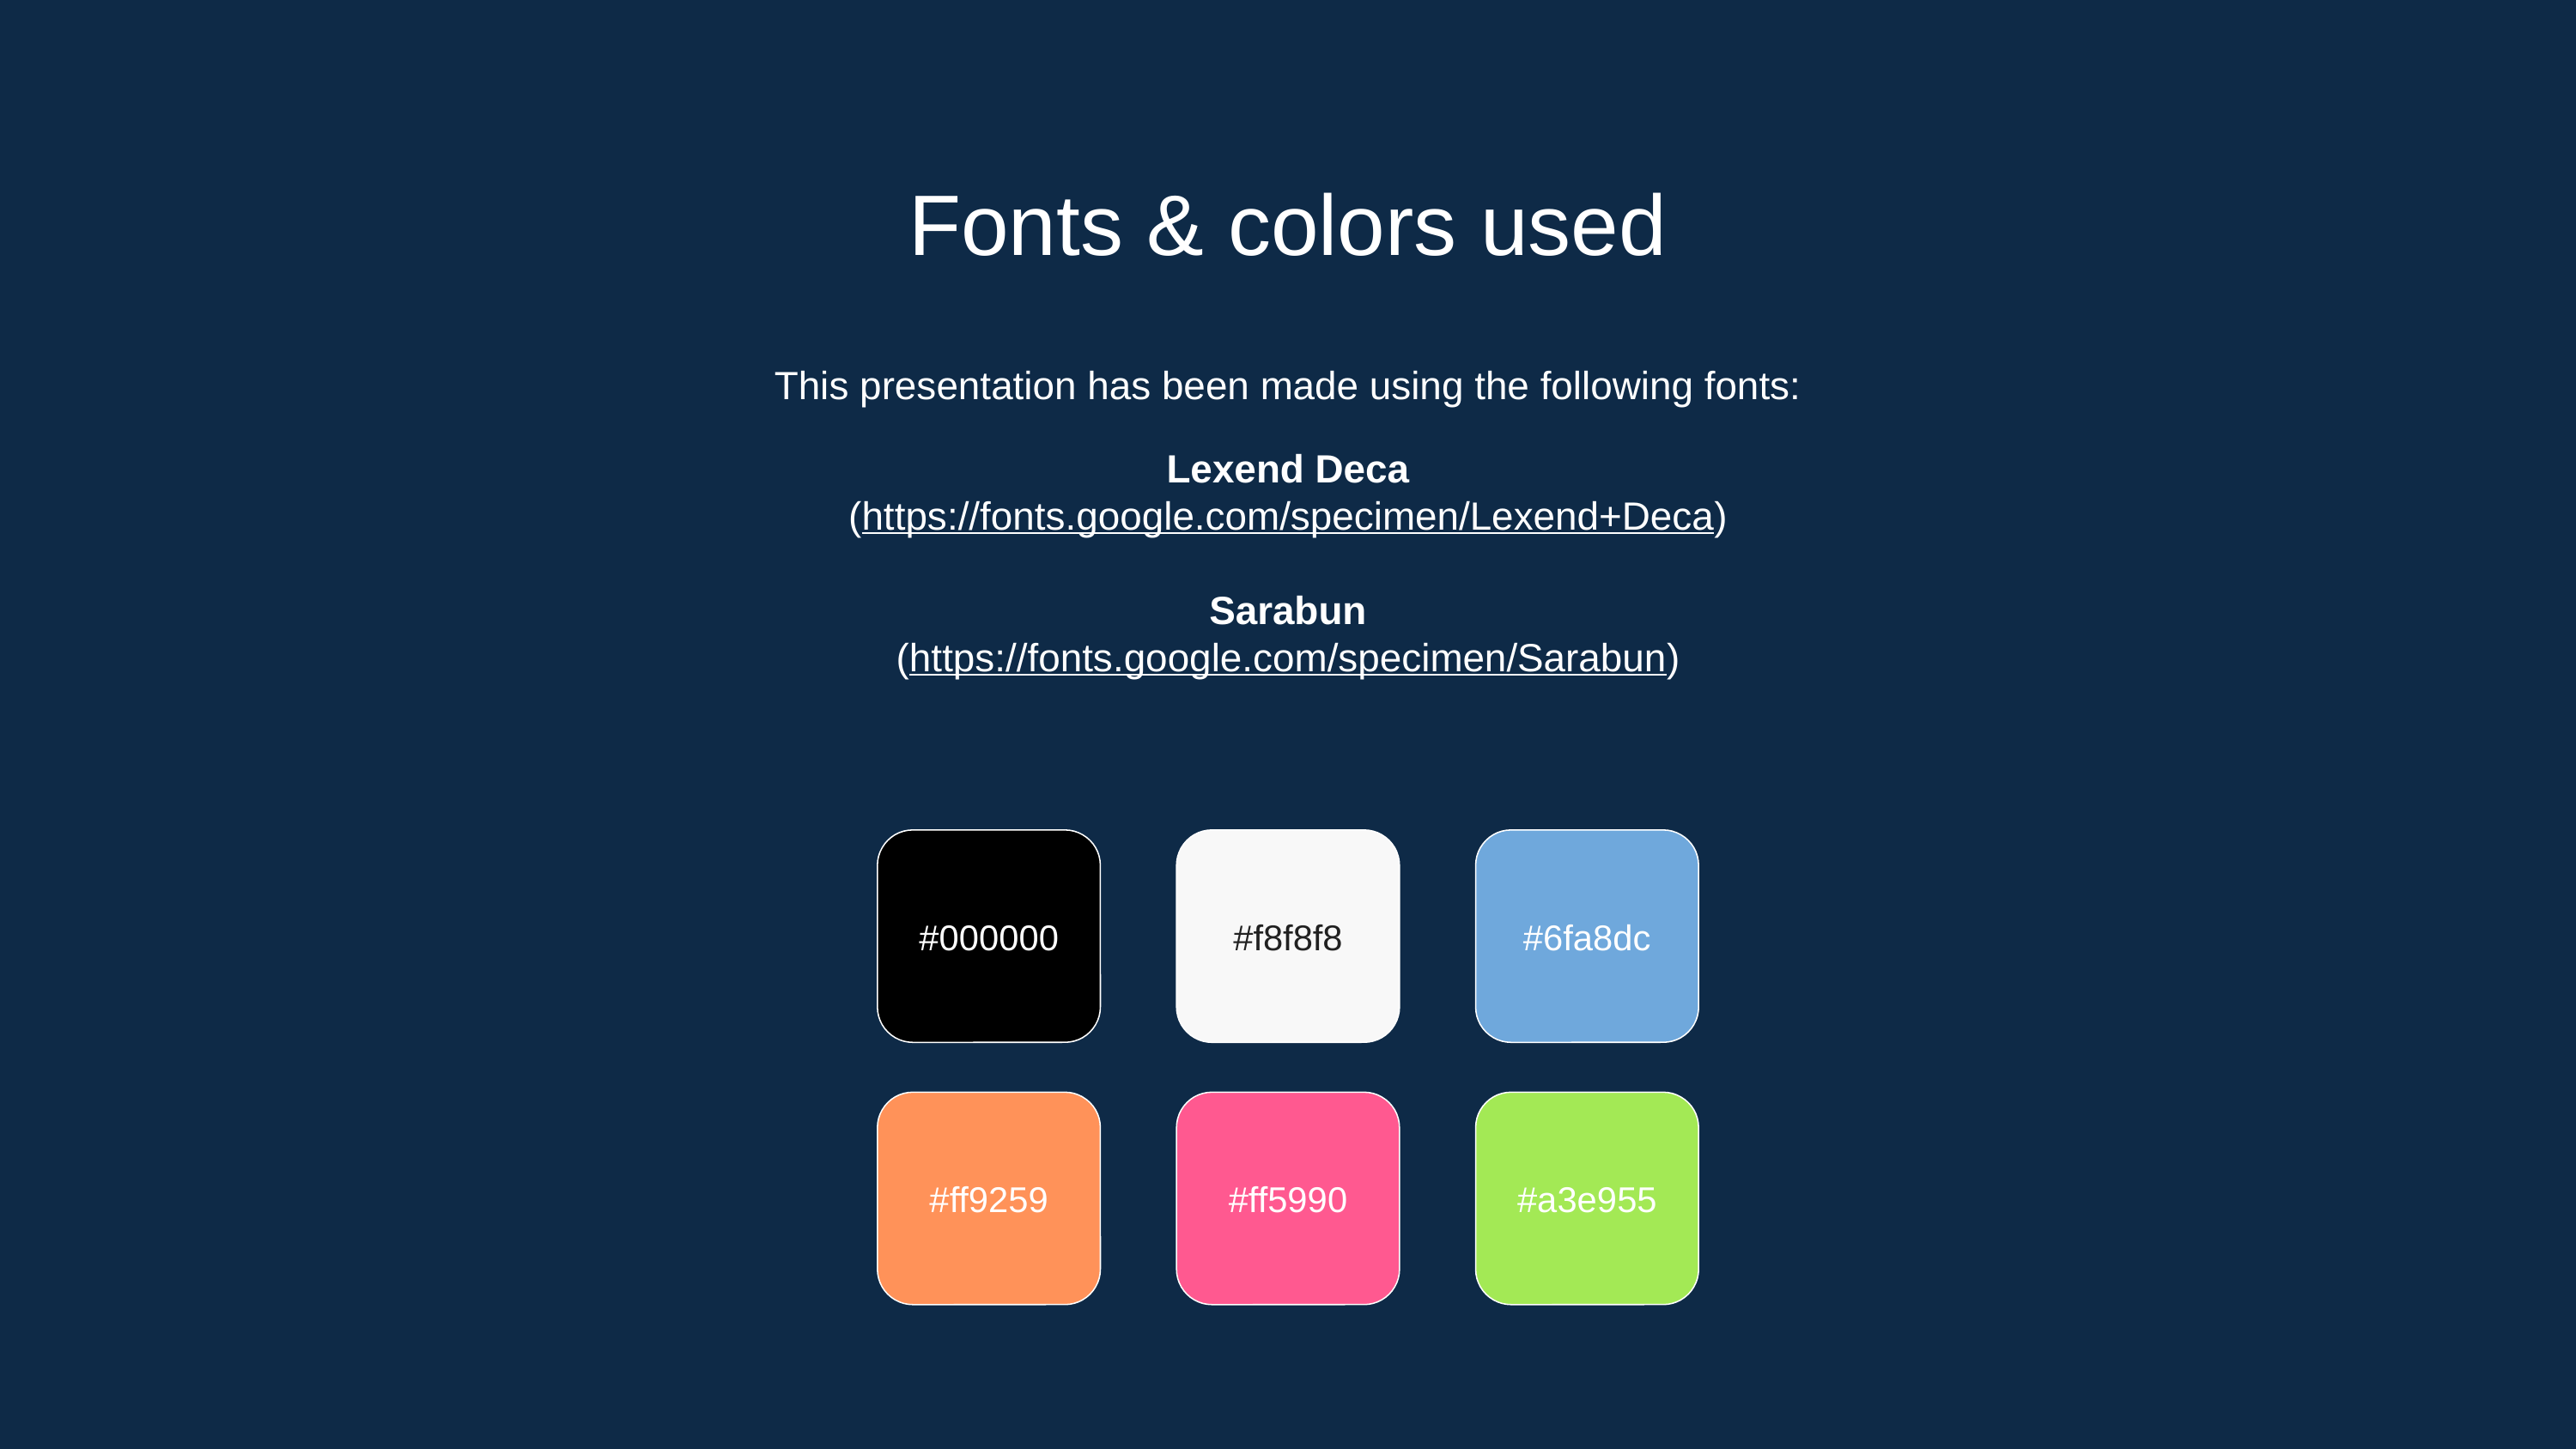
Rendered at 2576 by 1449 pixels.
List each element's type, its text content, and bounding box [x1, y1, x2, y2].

text_box #ff9259 [877, 1136, 1101, 1261]
text_box [1176, 829, 1400, 874]
text_box #a3e955 [1475, 1136, 1699, 1261]
text_box #6fa8dc [1475, 874, 1699, 998]
text_box [1475, 1261, 1699, 1305]
text_box [1475, 998, 1699, 1043]
text_box [877, 1261, 1101, 1305]
text_box [1176, 998, 1400, 1043]
text_box [1475, 1092, 1699, 1136]
text_box [877, 829, 1101, 874]
text_box #f8f8f8 [1176, 874, 1400, 998]
text_box #ff5990 [1176, 1136, 1400, 1261]
text_box #000000 [877, 874, 1101, 998]
text_box [877, 998, 1101, 1043]
text_box [877, 1092, 1101, 1136]
title Fonts & colors used [204, 143, 2372, 280]
text_box [1176, 1092, 1400, 1136]
text_box [1176, 1261, 1400, 1305]
text_box [1475, 829, 1699, 874]
text_box This presentation has been made using the following fonts: Lexend Deca (https://fonts.google.com/specimen/Lexend+Deca) Sarabun (https://fonts.google.com/specimen/Sarabun) [204, 334, 2372, 748]
